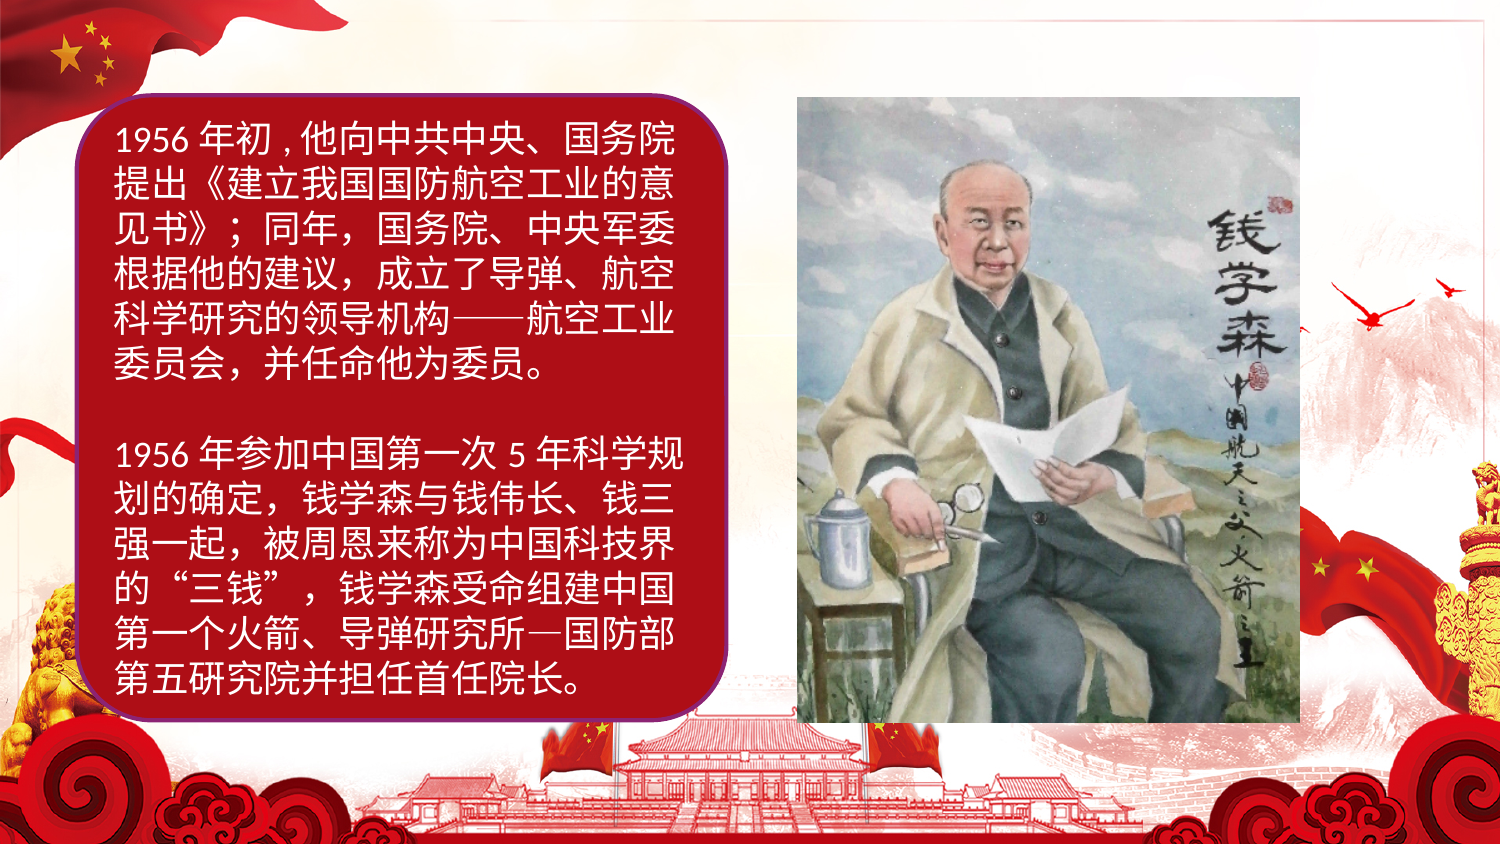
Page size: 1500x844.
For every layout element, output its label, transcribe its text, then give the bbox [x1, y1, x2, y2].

picture [0, 0, 1500, 844]
text_box 1956年初,他向中共中央、国务院提出《建立我国国防航空工业的意见书》；同年，国务院、中央军委根据他的建议，成立了导弹、航空科学研究的领导机构——航空工业委员会，并任命他为委员。 1956年参加中国第一次5年科学规划的确定，钱学森与钱伟长、钱三强一起，被周恩来称为中国科技界的“三钱”，钱学森受命组建中国第一个火箭、导弹研究所—国防部第五硏究院并担任首任院长。 [74, 93, 729, 723]
